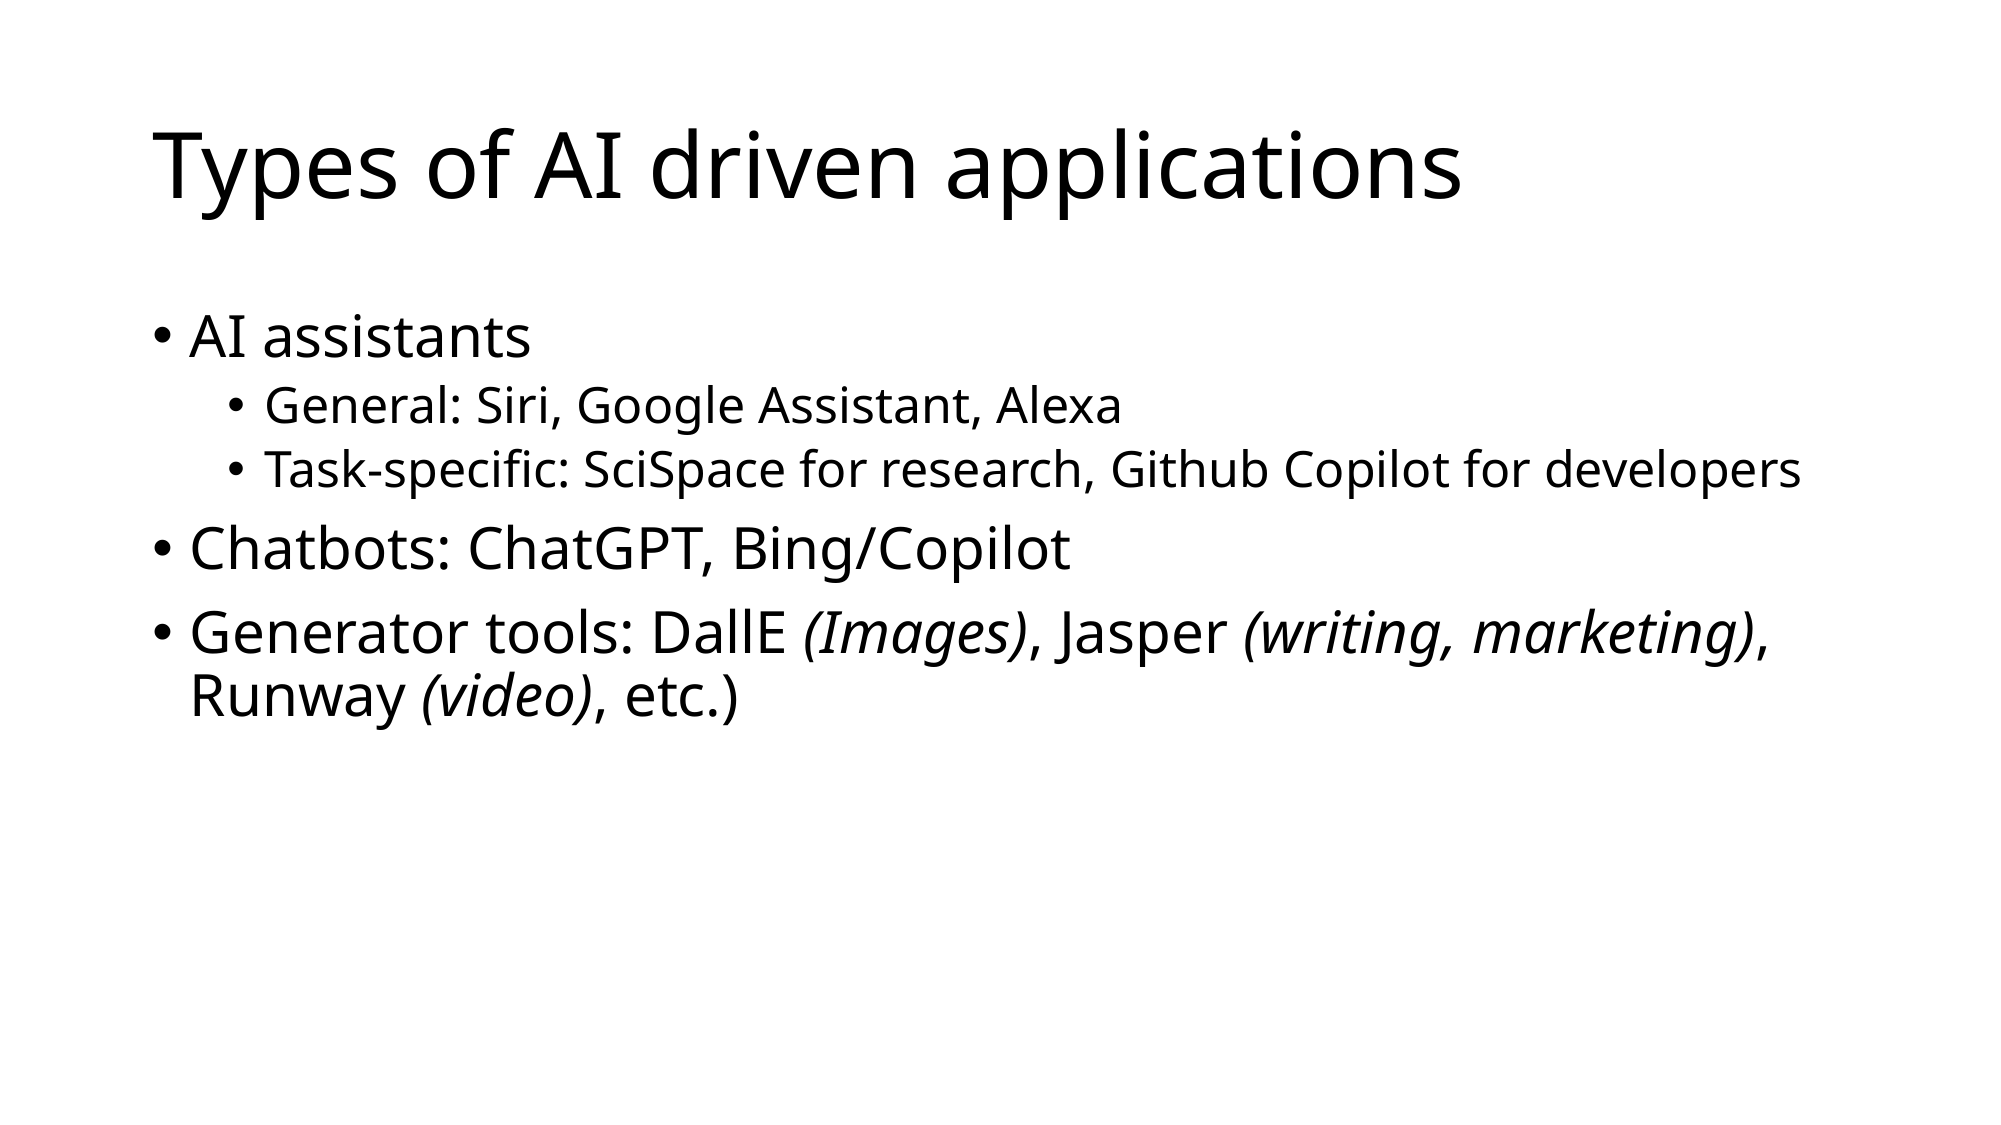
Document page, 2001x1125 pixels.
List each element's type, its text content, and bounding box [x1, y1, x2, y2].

title Types of AI driven applications [137, 59, 1863, 278]
list AI assistants General: Siri, Google Assistant, Alexa Task-specific: SciSpace for research, Github Copilot for developers Chatbots: ChatGPT, Bing/Copilot Generator tools: DallE (Images), Jasper (writing, marketing), Runway (video), etc.) [137, 299, 1863, 1014]
